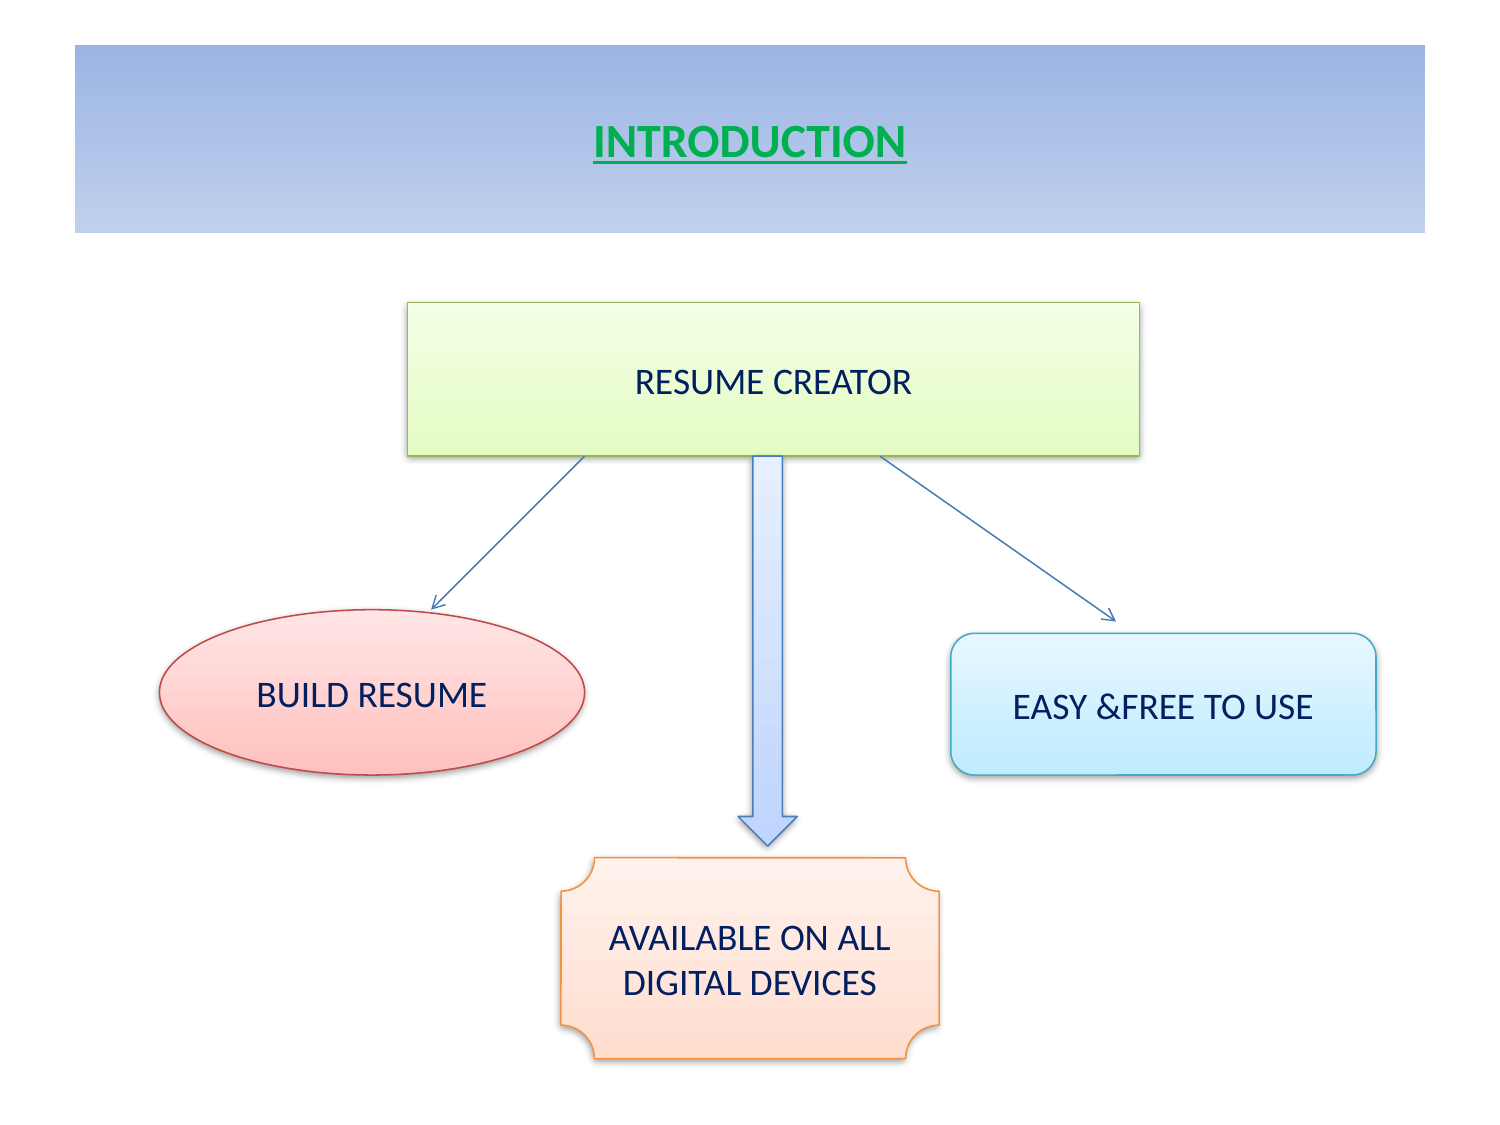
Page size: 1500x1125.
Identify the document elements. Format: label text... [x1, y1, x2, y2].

text_box [737, 455, 798, 847]
list [75, 262, 1425, 1005]
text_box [879, 455, 1117, 622]
text_box EASY &FREE TO USE [950, 632, 1377, 776]
title INTRODUCTION [75, 45, 1425, 233]
text_box RESUME CREATOR [407, 302, 1140, 457]
text_box AVAILABLE ON ALL DIGITAL DEVICES [560, 856, 940, 1060]
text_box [430, 455, 585, 610]
text_box BUILD RESUME [158, 608, 586, 776]
